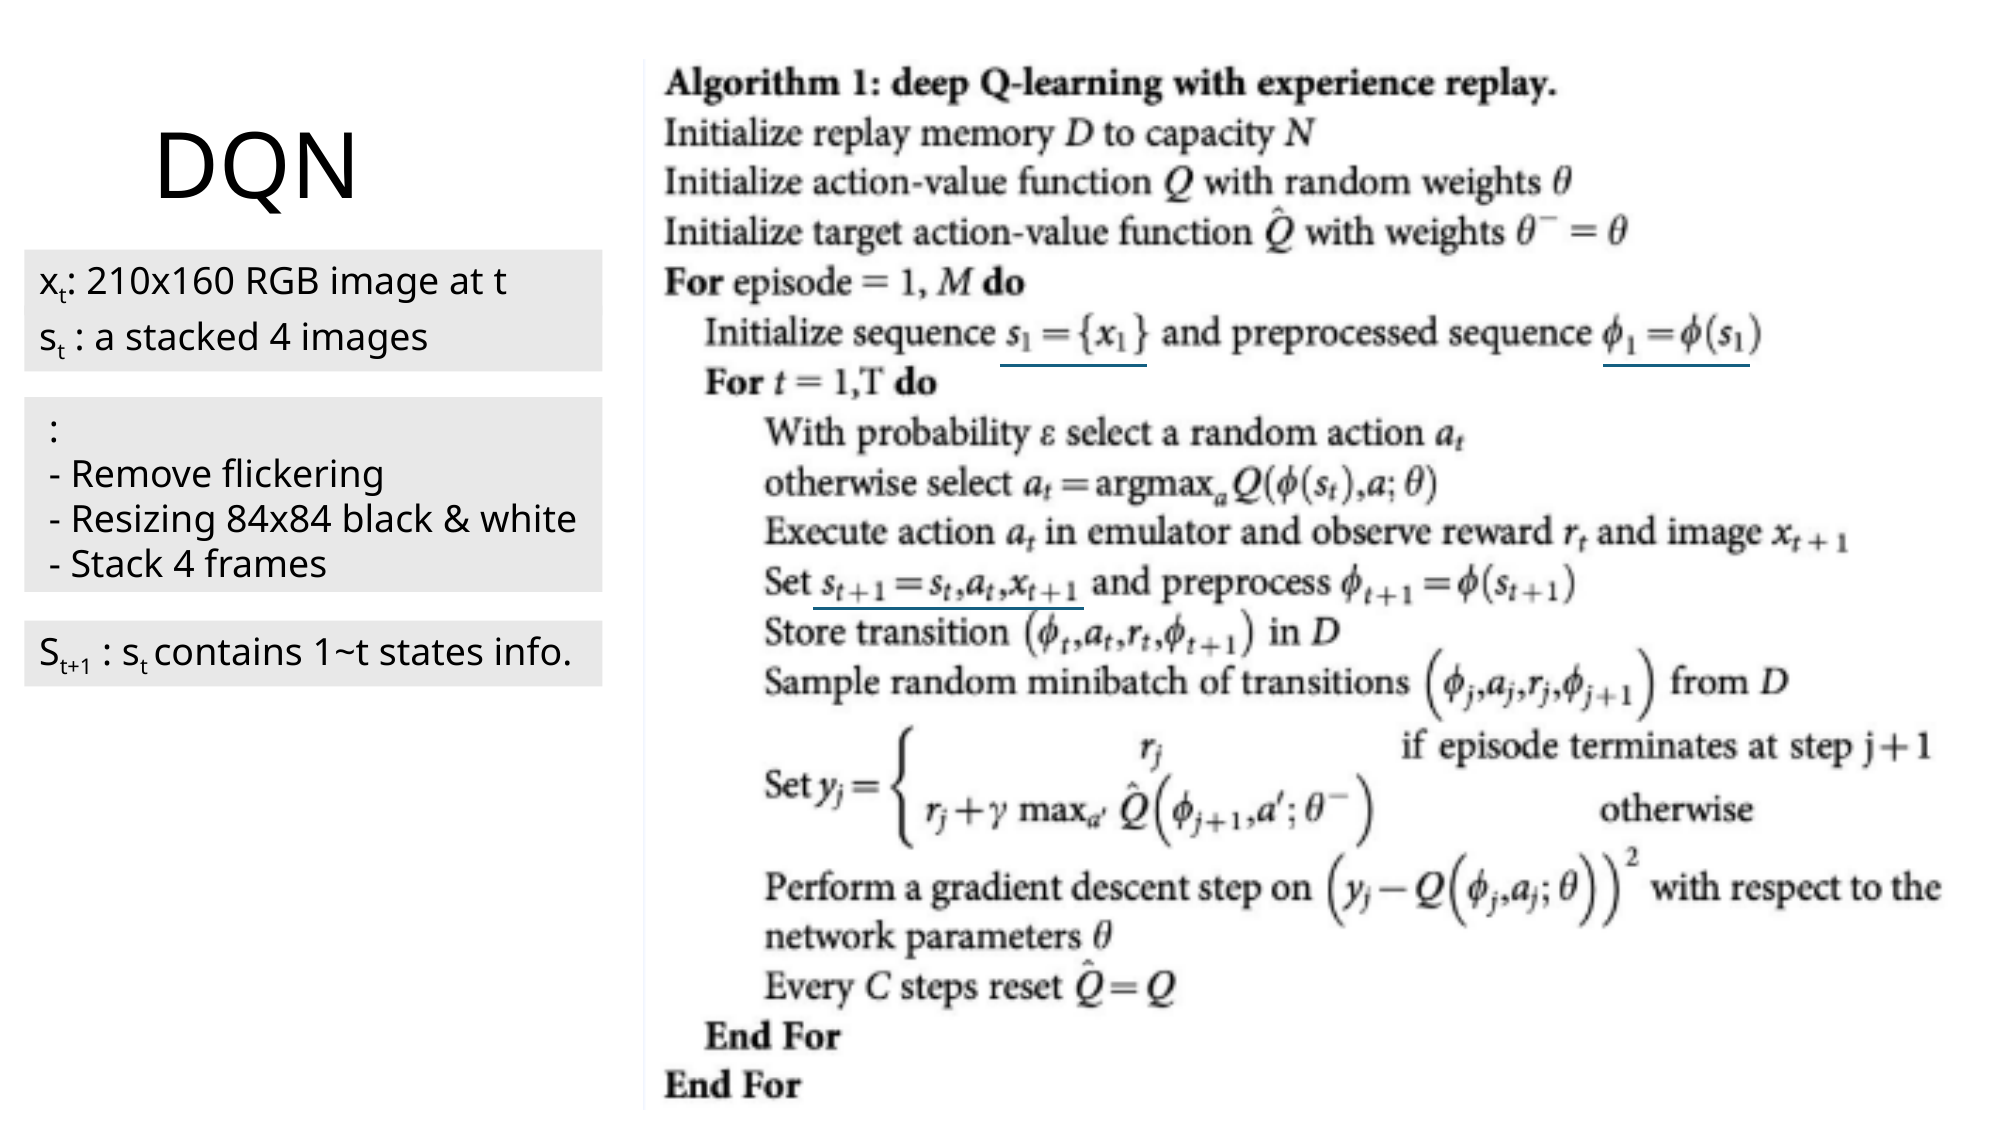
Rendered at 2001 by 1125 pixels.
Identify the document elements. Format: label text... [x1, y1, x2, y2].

text_box St+1 : st contains 1~t states info. [24, 620, 603, 687]
picture [643, 59, 1976, 1110]
title DQN [137, 59, 643, 278]
text_box xt: 210x160 RGB image at t [24, 249, 603, 316]
text_box st : a stacked 4 images [24, 316, 603, 372]
